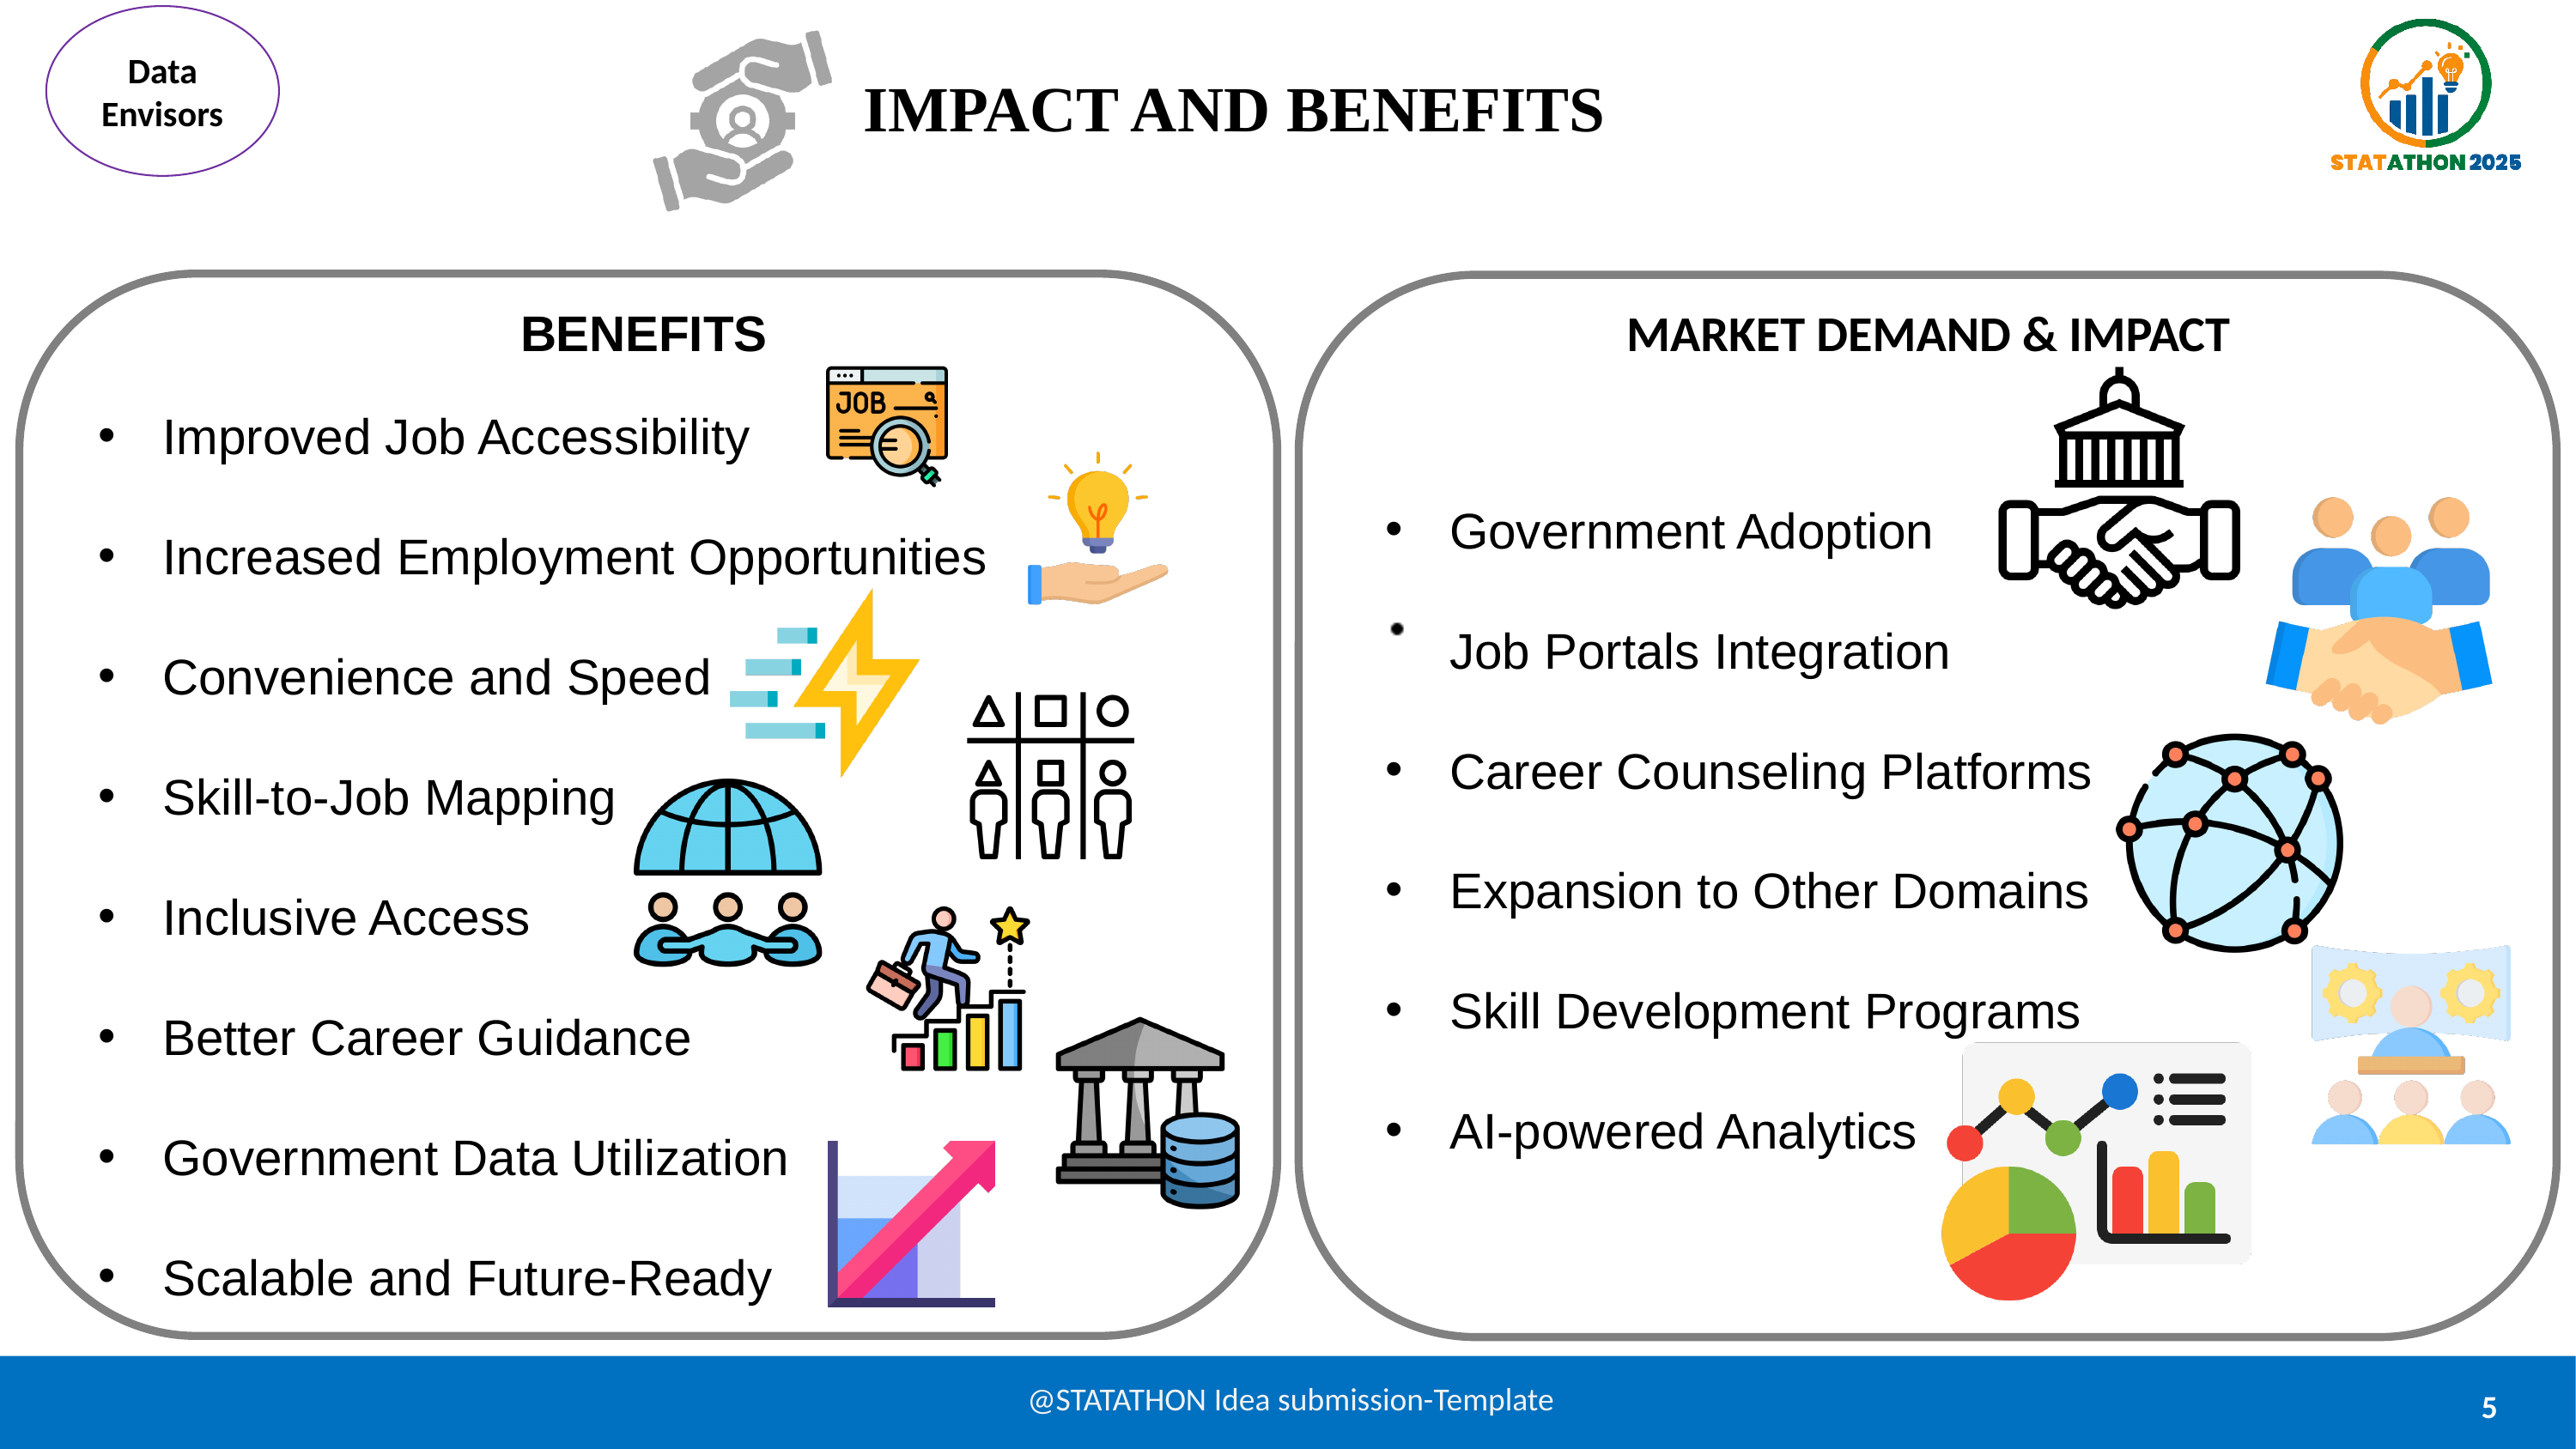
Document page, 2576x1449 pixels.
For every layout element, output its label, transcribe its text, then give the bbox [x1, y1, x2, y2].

text_box Government Adoption Job Portals Integration Career Counseling Platforms Expansion to Other Domains Skill Development Programs AI-powered Analytics [1372, 432, 2360, 1166]
picture [865, 905, 1031, 1072]
text_box IMPACT AND BENEFITS [461, 70, 2008, 231]
picture [1045, 1010, 1250, 1216]
picture [2265, 497, 2493, 724]
text_box 5 [2469, 1380, 2517, 1432]
text_box [0, 1355, 2576, 1449]
text_box MARKET DEMAND & IMPACT [1613, 294, 2254, 368]
text_box [18, 272, 1279, 1337]
text_box @STATATHON Idea submission-Template [1014, 1372, 1728, 1435]
picture [1367, 595, 1425, 660]
picture [630, 564, 944, 970]
text_box Data Envisors [45, 4, 280, 177]
text_box Improved Job Accessibility Increased Employment Opportunities Convenience and Speed Skill-to-Job Mapping Inclusive Access Better Career Guidance Government Data Utilization Scalable and Future-Ready [85, 337, 1041, 1433]
picture [1931, 1006, 2262, 1337]
picture [2116, 729, 2517, 1150]
picture [2326, 15, 2525, 176]
picture [964, 689, 1137, 862]
picture [647, 27, 836, 215]
picture [826, 366, 948, 488]
picture [1019, 449, 1176, 607]
picture [828, 1141, 995, 1307]
text_box BENEFITS [507, 294, 789, 337]
picture [1990, 359, 2248, 616]
text_box [1297, 274, 2558, 1338]
